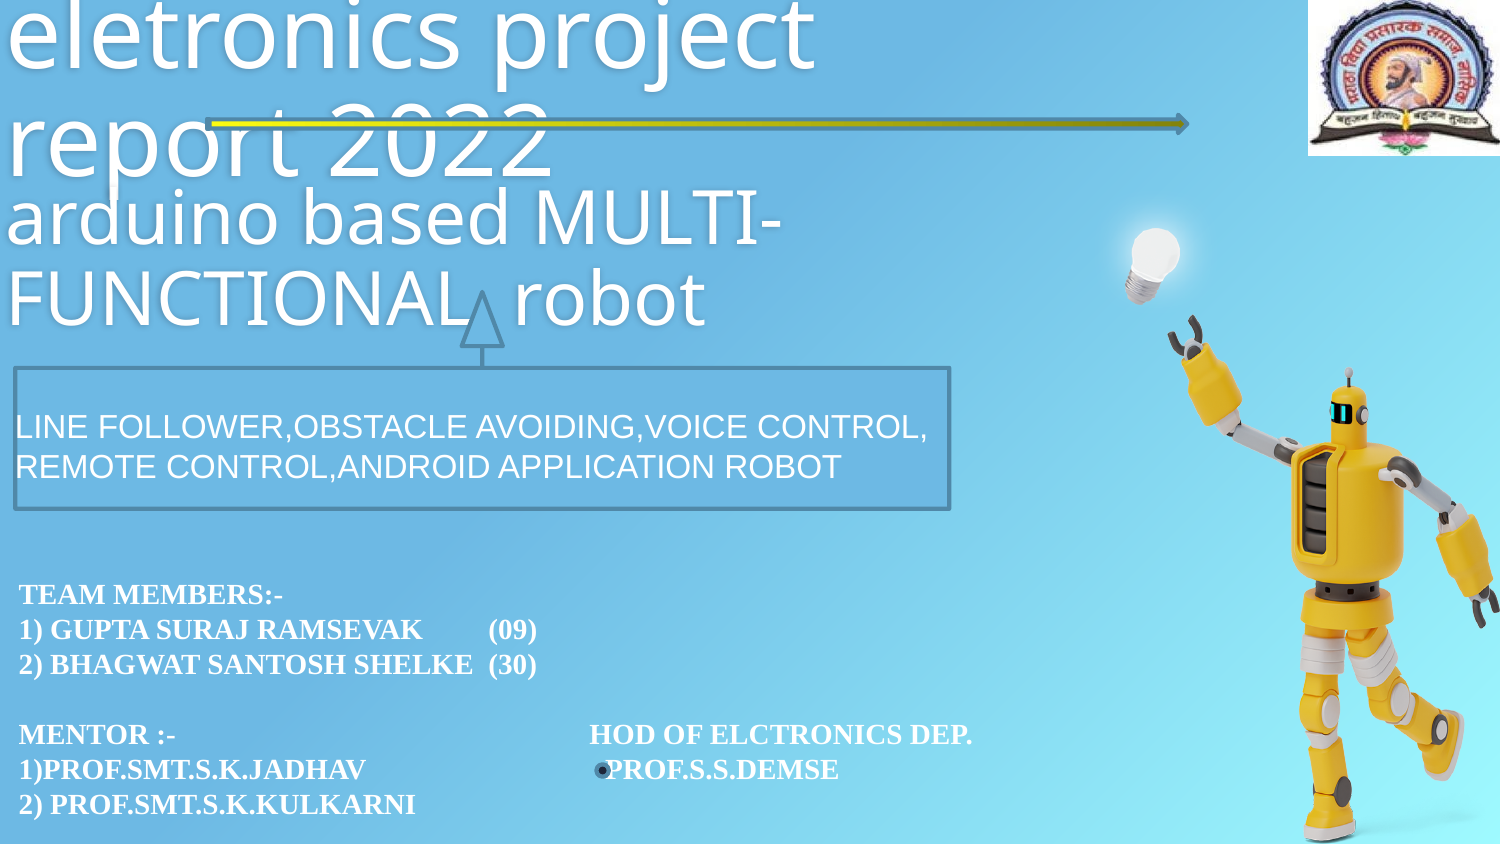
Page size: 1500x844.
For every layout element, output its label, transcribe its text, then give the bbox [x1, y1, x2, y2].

text_box LINE FOLLOWER,OBSTACLE AVOIDING,VOICE CONTROL, REMOTE CONTROL,ANDROID APPLICATION ROBOT [0, 398, 965, 493]
text_box [594, 762, 611, 779]
text_box TEAM MEMBERS:- 1) GUPTA SURAJ RAMSEVAK (09) 2) BHAGWAT SANTOSH SHELKE (30) MENTOR :- HOD OF ELCTRONICS DEP. 1)PROF.SMT.S.K.JADHAV PROF.S.S.DEMSE 2) PROF.SMT.S.K.KULKARNI [3, 568, 1162, 828]
text_box [205, 112, 1190, 136]
picture [1308, 0, 1500, 156]
text_box [13, 289, 952, 398]
text_box [13, 493, 952, 511]
picture [1092, 188, 1500, 844]
text_box arduino based MULTI-FUNCTIONAL robot [5, 187, 1093, 335]
title eletronics project report 2022 [5, 0, 1093, 181]
